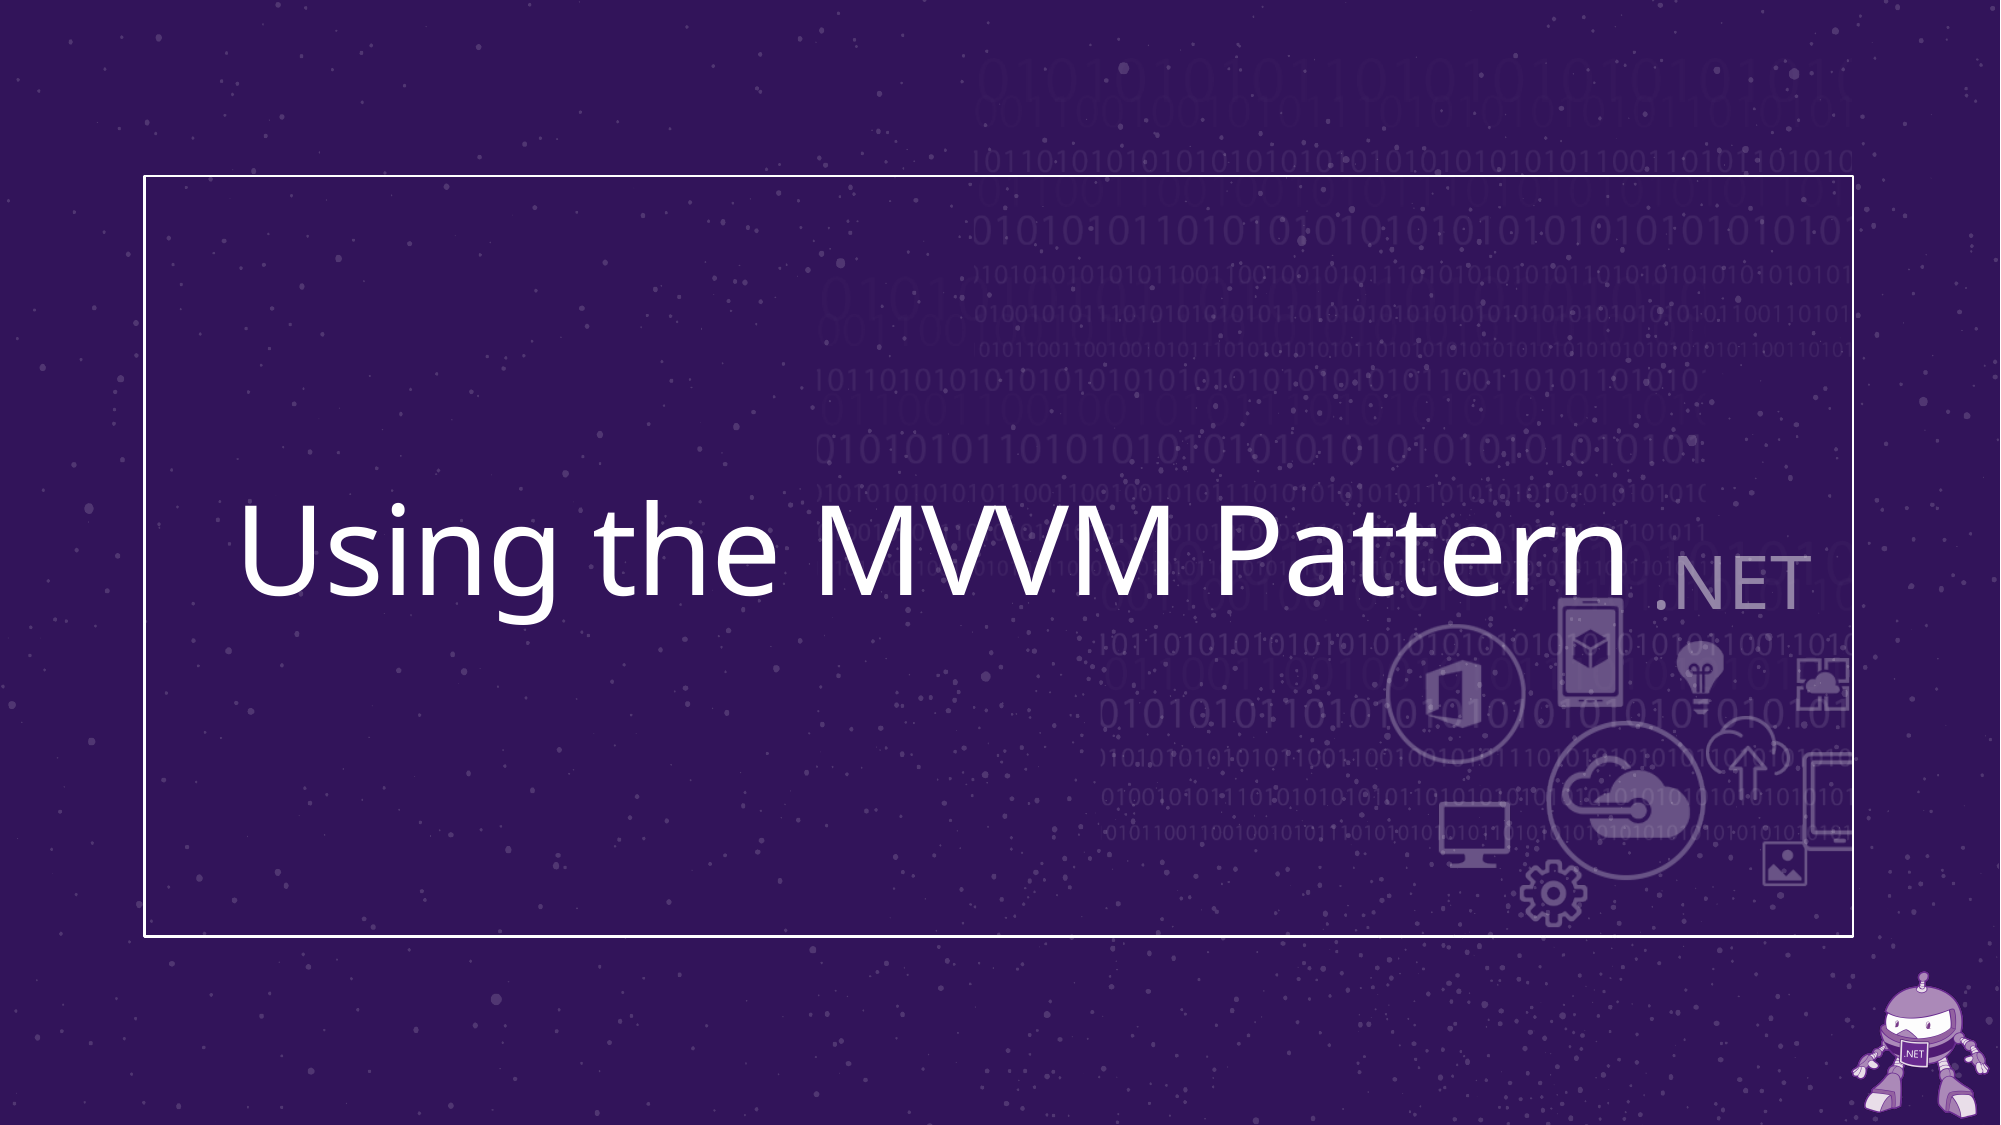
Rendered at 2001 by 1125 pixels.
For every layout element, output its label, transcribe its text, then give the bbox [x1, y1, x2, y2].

picture [1, 0, 1999, 1125]
title Using the MVVM Pattern [210, 472, 1853, 640]
